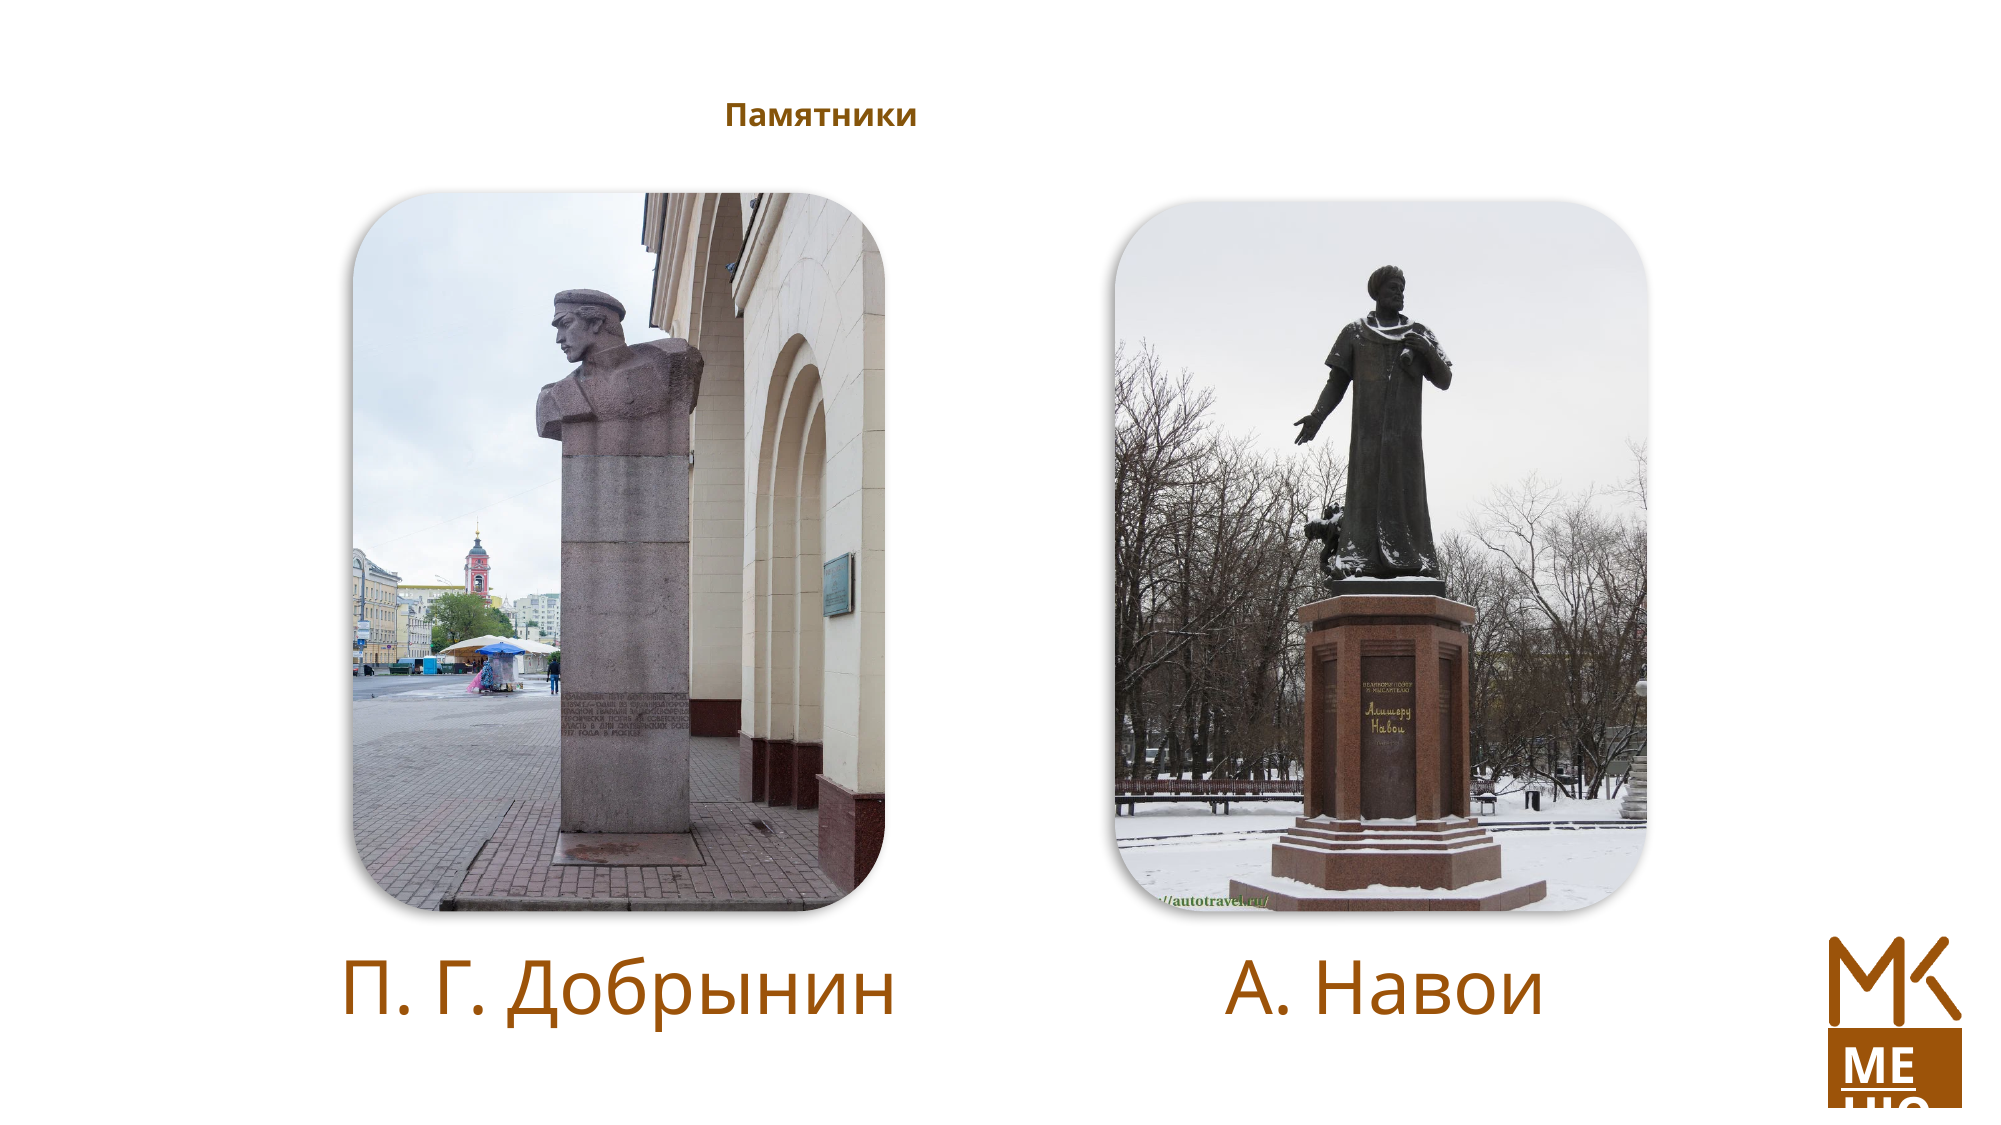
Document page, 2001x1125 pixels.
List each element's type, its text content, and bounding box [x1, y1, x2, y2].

text_box МЕНЮ [1825, 1053, 1965, 1111]
text_box П. Г. Добрынин [232, 932, 1006, 1037]
text_box А. Навои [1006, 932, 1773, 1037]
picture [1807, 897, 1983, 1053]
picture [1114, 201, 1647, 912]
picture [353, 192, 885, 912]
title Памятники [709, 91, 1291, 167]
